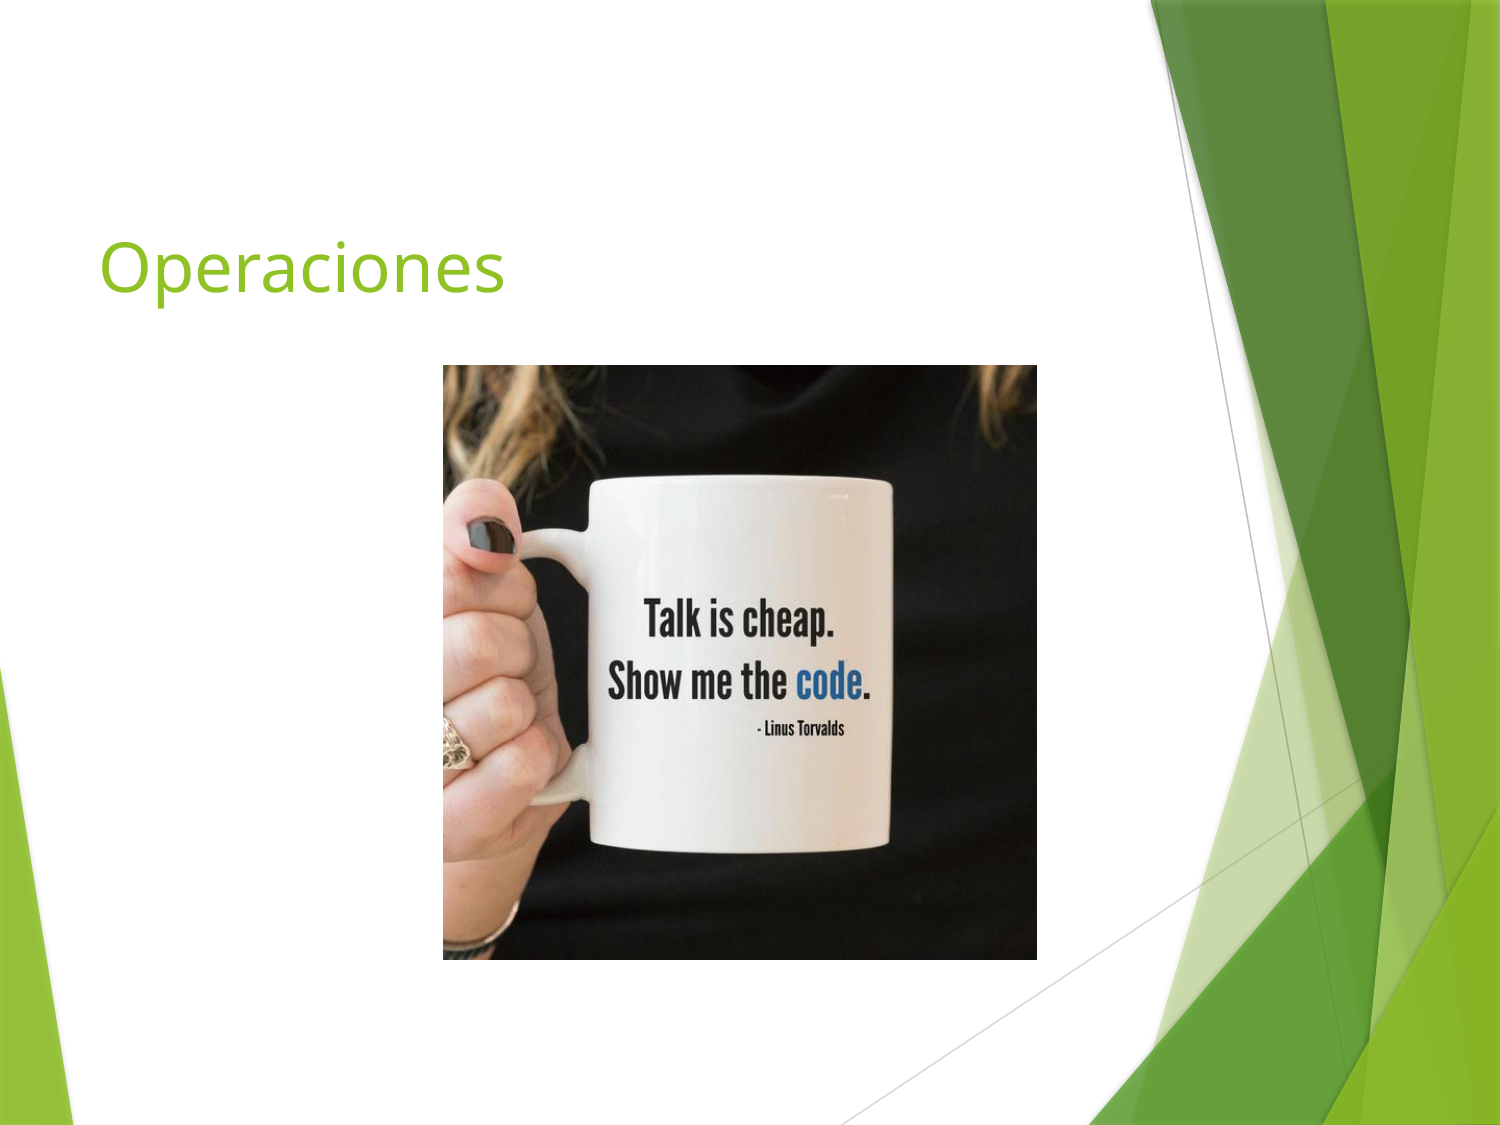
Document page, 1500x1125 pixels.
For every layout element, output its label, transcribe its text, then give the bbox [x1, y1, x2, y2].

title Operaciones [83, 215, 1141, 314]
picture [442, 365, 1038, 960]
